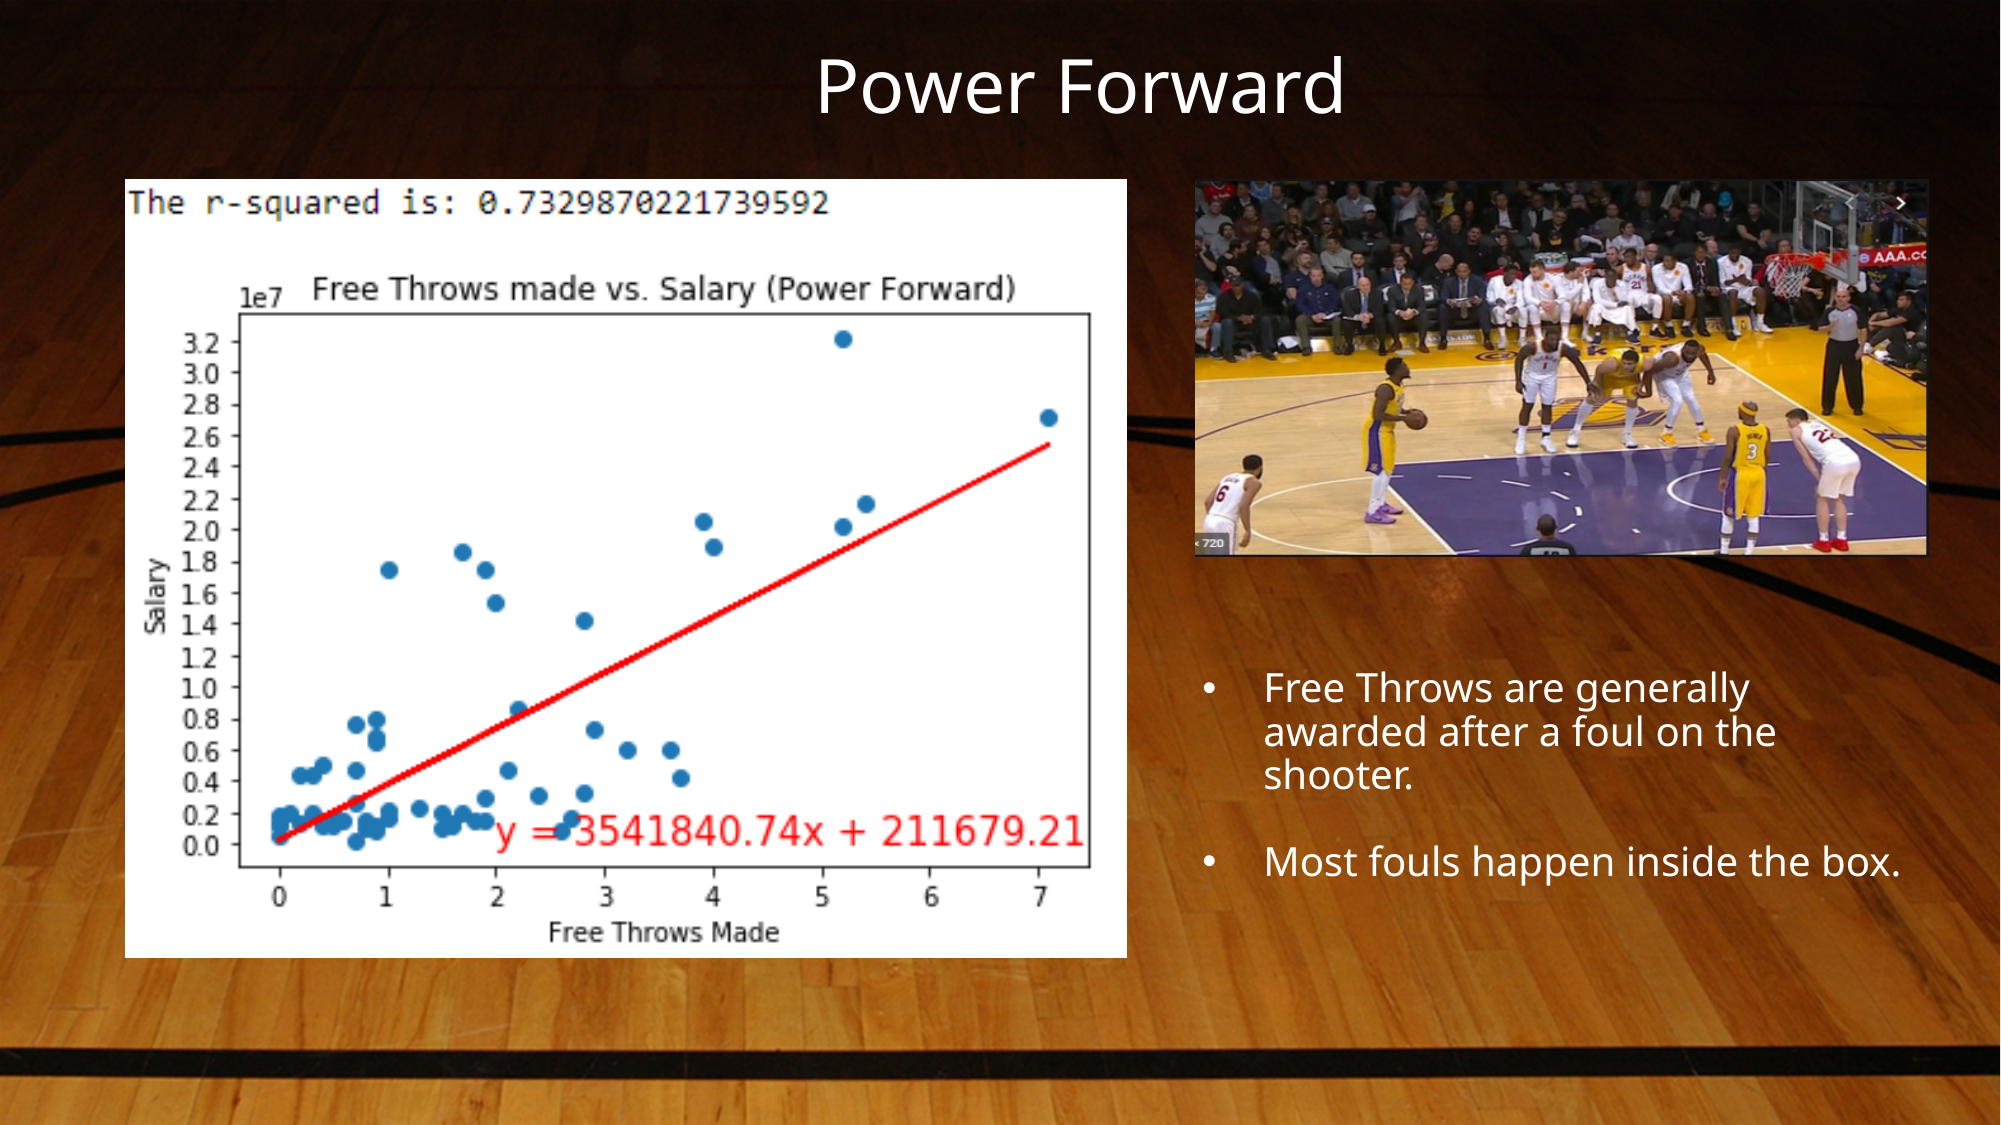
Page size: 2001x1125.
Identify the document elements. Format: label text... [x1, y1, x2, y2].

text_box Free Throws are generally awarded after a foul on the shooter. Most fouls happen inside the box. [1187, 612, 1921, 925]
picture [0, 0, 2001, 1125]
title Power Forward [337, 37, 1825, 138]
